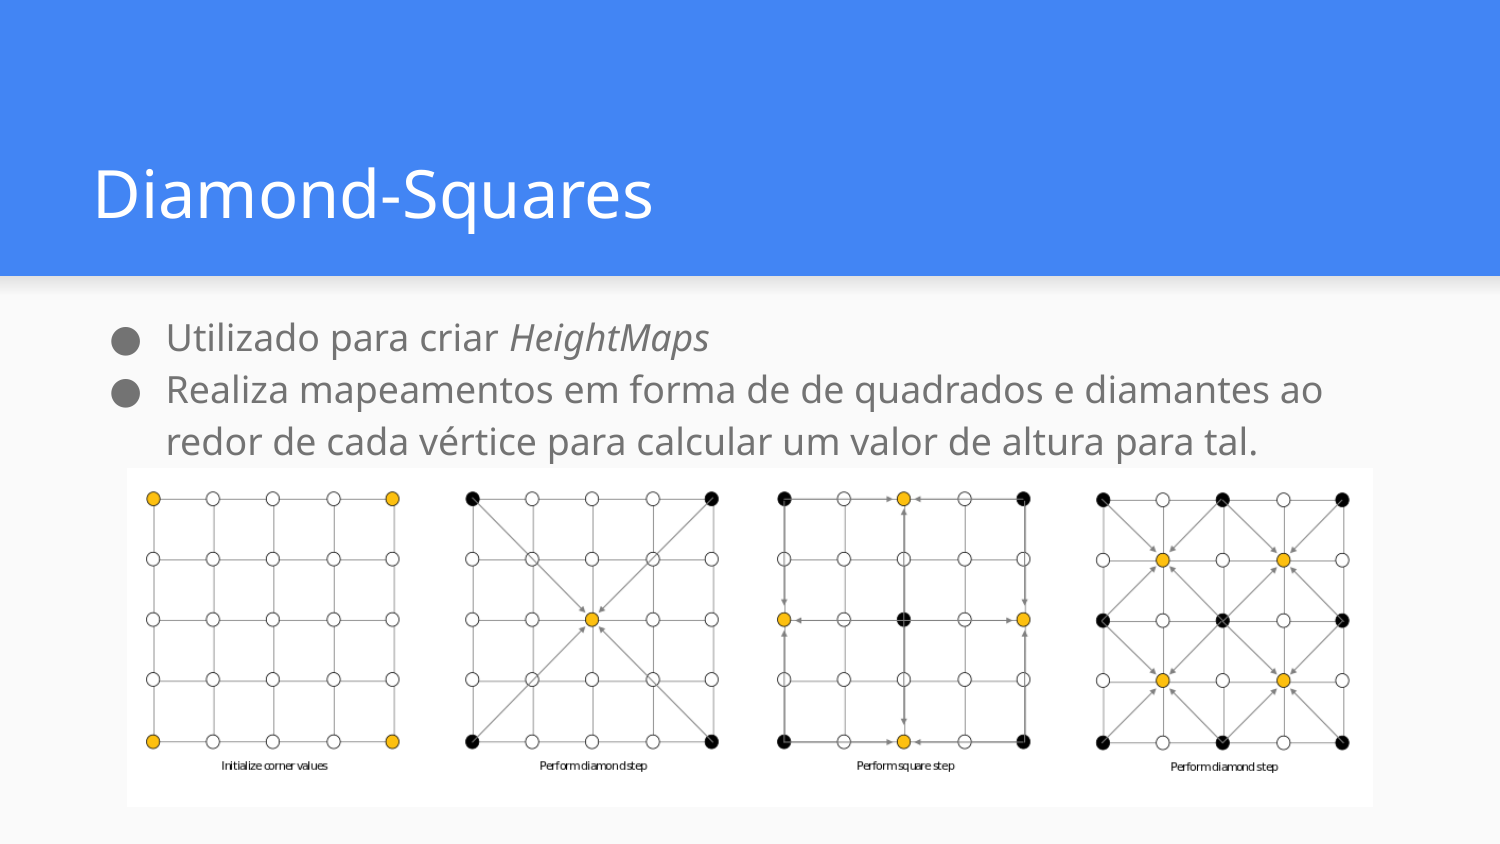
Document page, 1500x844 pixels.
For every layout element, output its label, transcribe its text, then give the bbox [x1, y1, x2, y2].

title Diamond-Squares [77, 121, 1427, 248]
picture [127, 468, 1373, 807]
list Utilizado para criar HeightMaps Realiza mapeamentos em forma de de quadrados e diamantes ao redor de cada vértice para calcular um valor de altura para tal. [75, 292, 1425, 738]
